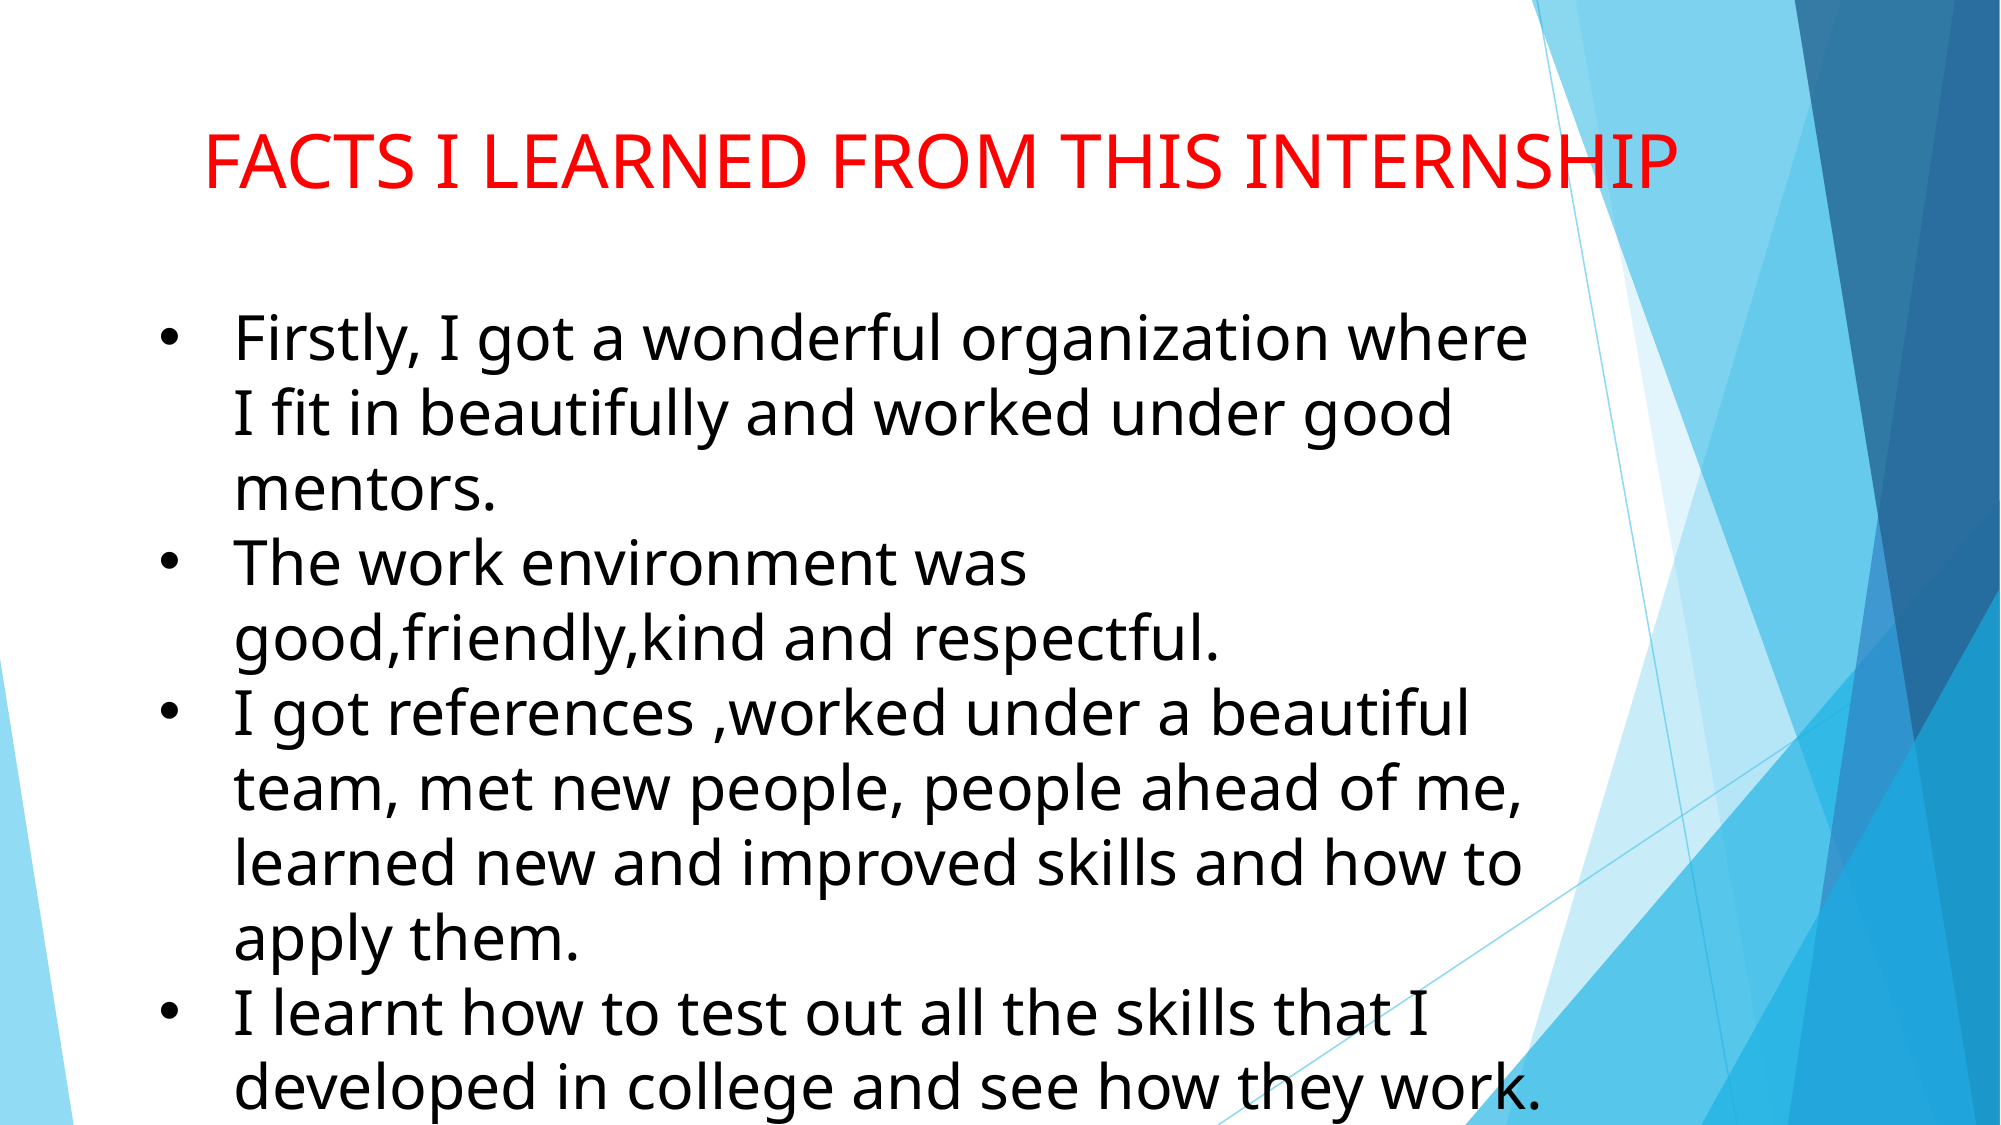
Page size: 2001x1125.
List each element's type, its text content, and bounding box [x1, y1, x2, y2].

text_box FACTS I LEARNED FROM THIS INTERNSHIP [22, 47, 1863, 225]
text_box Firstly, I got a wonderful organization where I fit in beautifully and worked under good mentors. The work environment was good,friendly,kind and respectful. I got references ,worked under a beautiful team, met new people, people ahead of me, learned new and improved skills and how to apply them. I learnt how to test out all the skills that I developed in college and see how they work. [143, 290, 1580, 1031]
